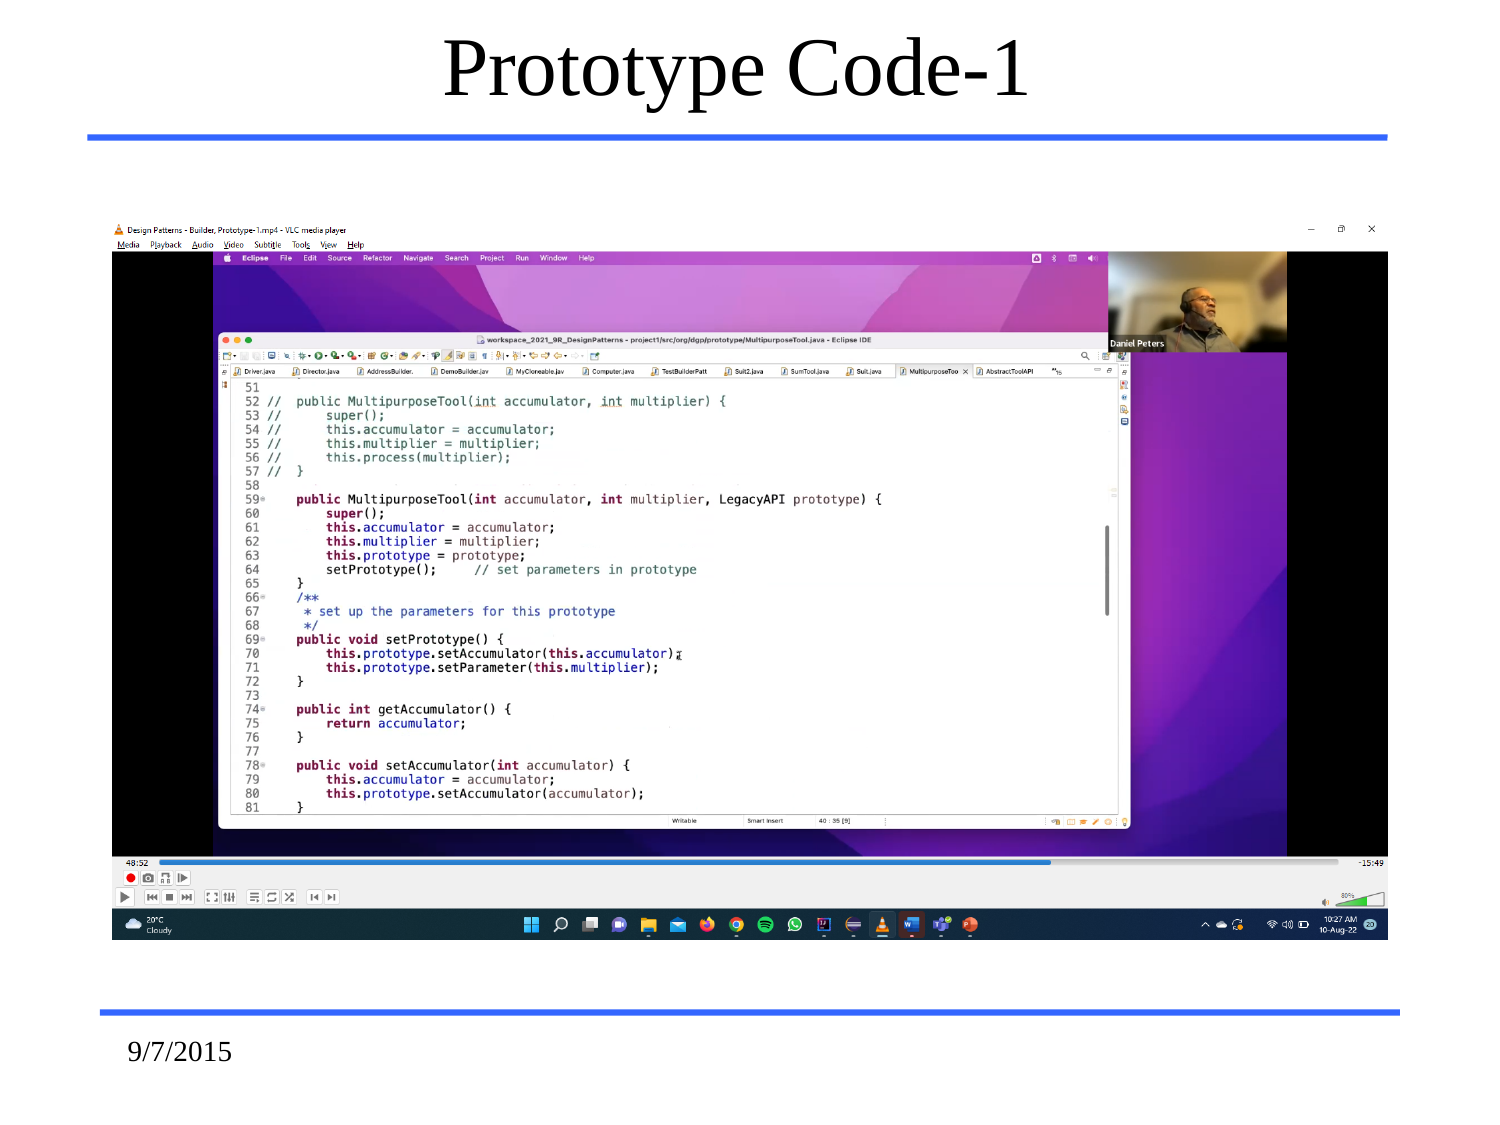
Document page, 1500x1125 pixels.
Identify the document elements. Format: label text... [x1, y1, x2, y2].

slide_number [112, 1025, 425, 1100]
title Prototype Code-1 [87, 0, 1388, 125]
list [112, 222, 1388, 940]
